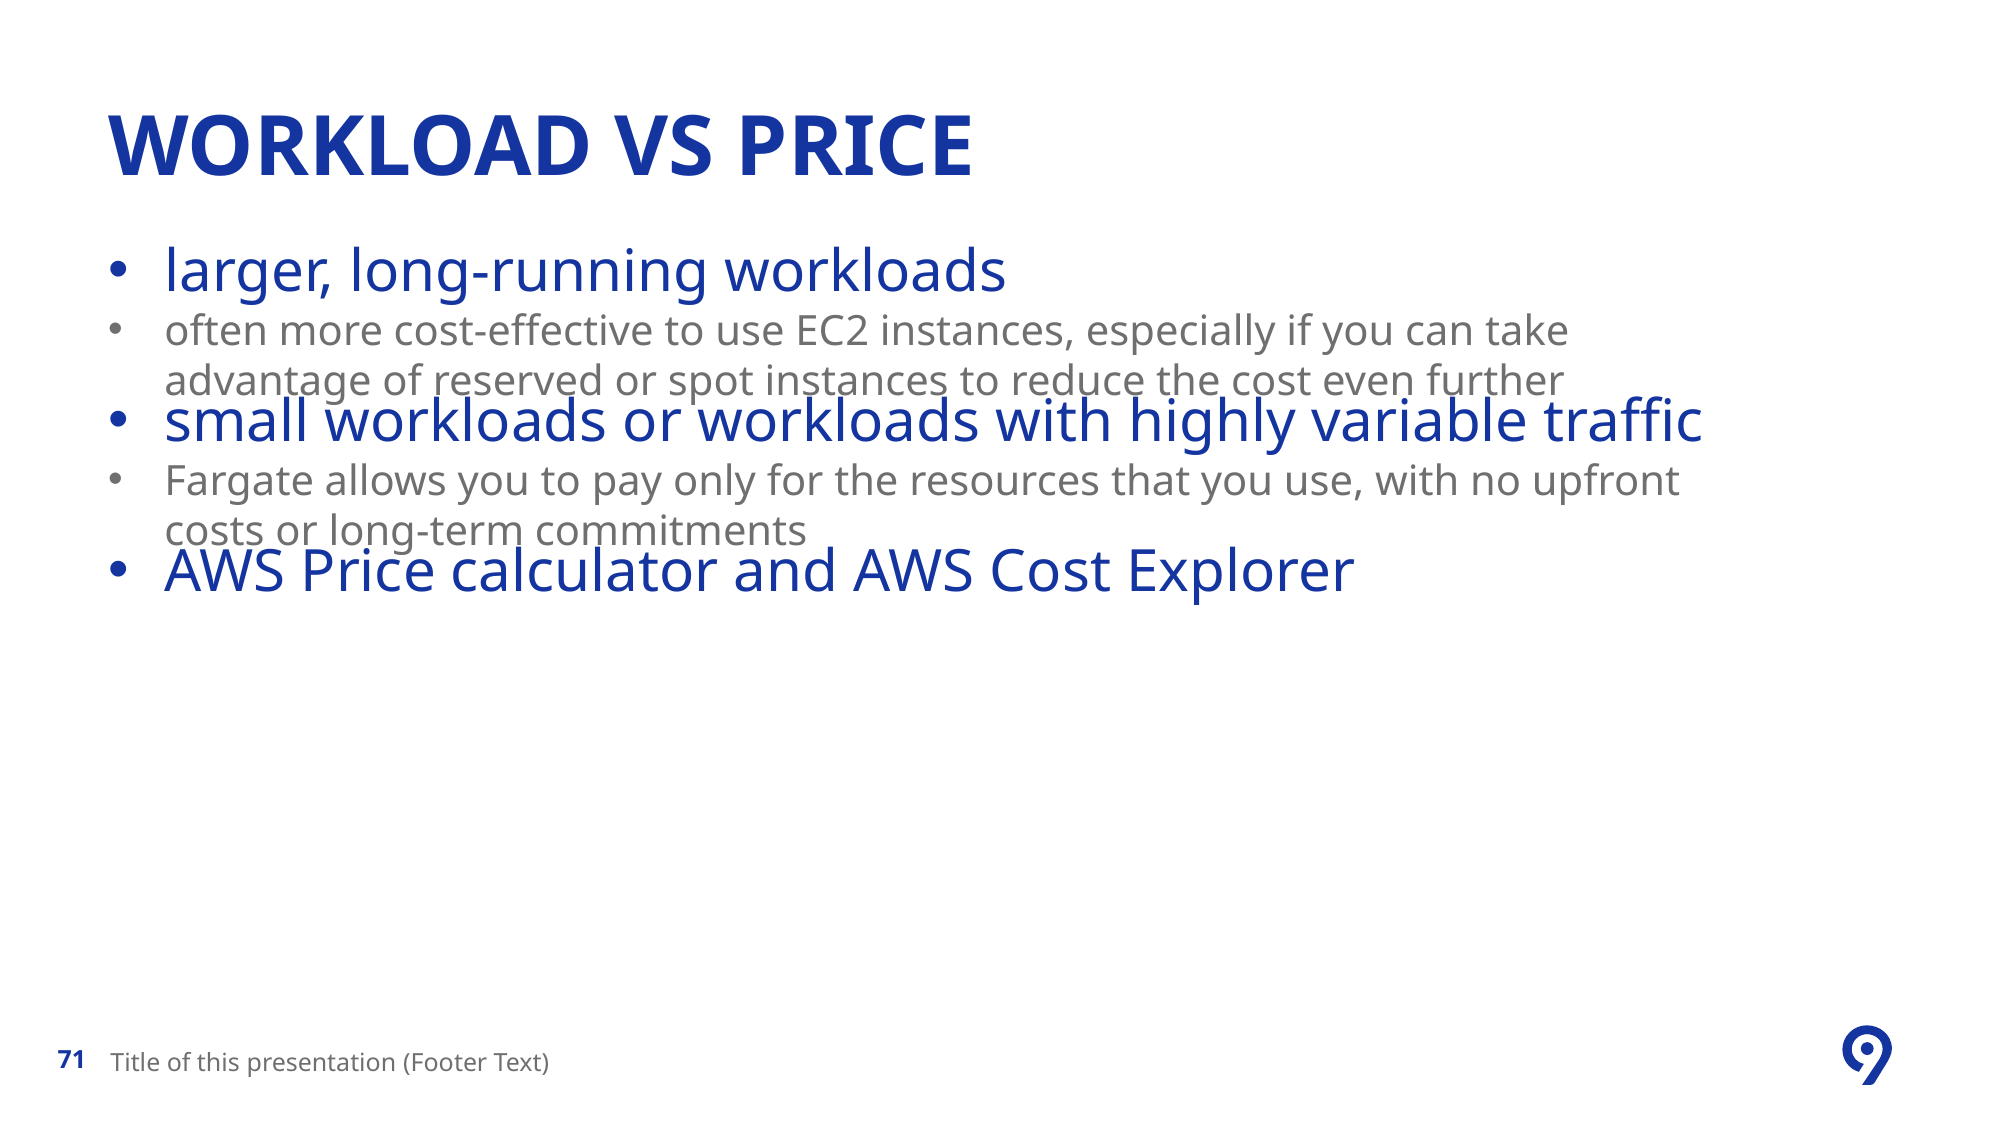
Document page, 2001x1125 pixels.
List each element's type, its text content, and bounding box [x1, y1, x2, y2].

list larger, long-running workloads often more cost-effective to use EC2 instances, especially if you can take advantage of reserved or spot instances to reduce the cost even further small workloads or workloads with highly variable traffic Fargate allows you to pay only for the resources that you use, with no upfront costs or long-term commitments AWS Price calculator and AWS Cost Explorer [108, 253, 1740, 988]
title Workload vs price [108, 84, 1938, 225]
footer Title of this presentation (Footer Text) [110, 1045, 1573, 1077]
slide_number 71 [57, 1045, 103, 1077]
